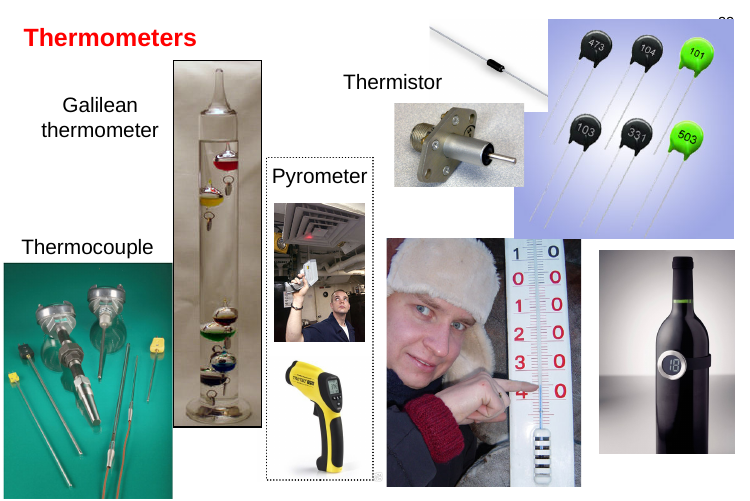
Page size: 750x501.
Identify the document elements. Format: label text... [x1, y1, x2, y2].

slide_number 22 [566, 9, 742, 45]
text_box Thermometers [8, 13, 213, 59]
text_box Galilean thermometer [26, 84, 173, 150]
picture [599, 250, 735, 454]
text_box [256, 155, 383, 482]
picture [2, 261, 173, 499]
picture [386, 19, 734, 487]
picture [174, 61, 261, 427]
text_box Thermocouple [6, 226, 169, 261]
text_box Thermistor [328, 60, 429, 101]
